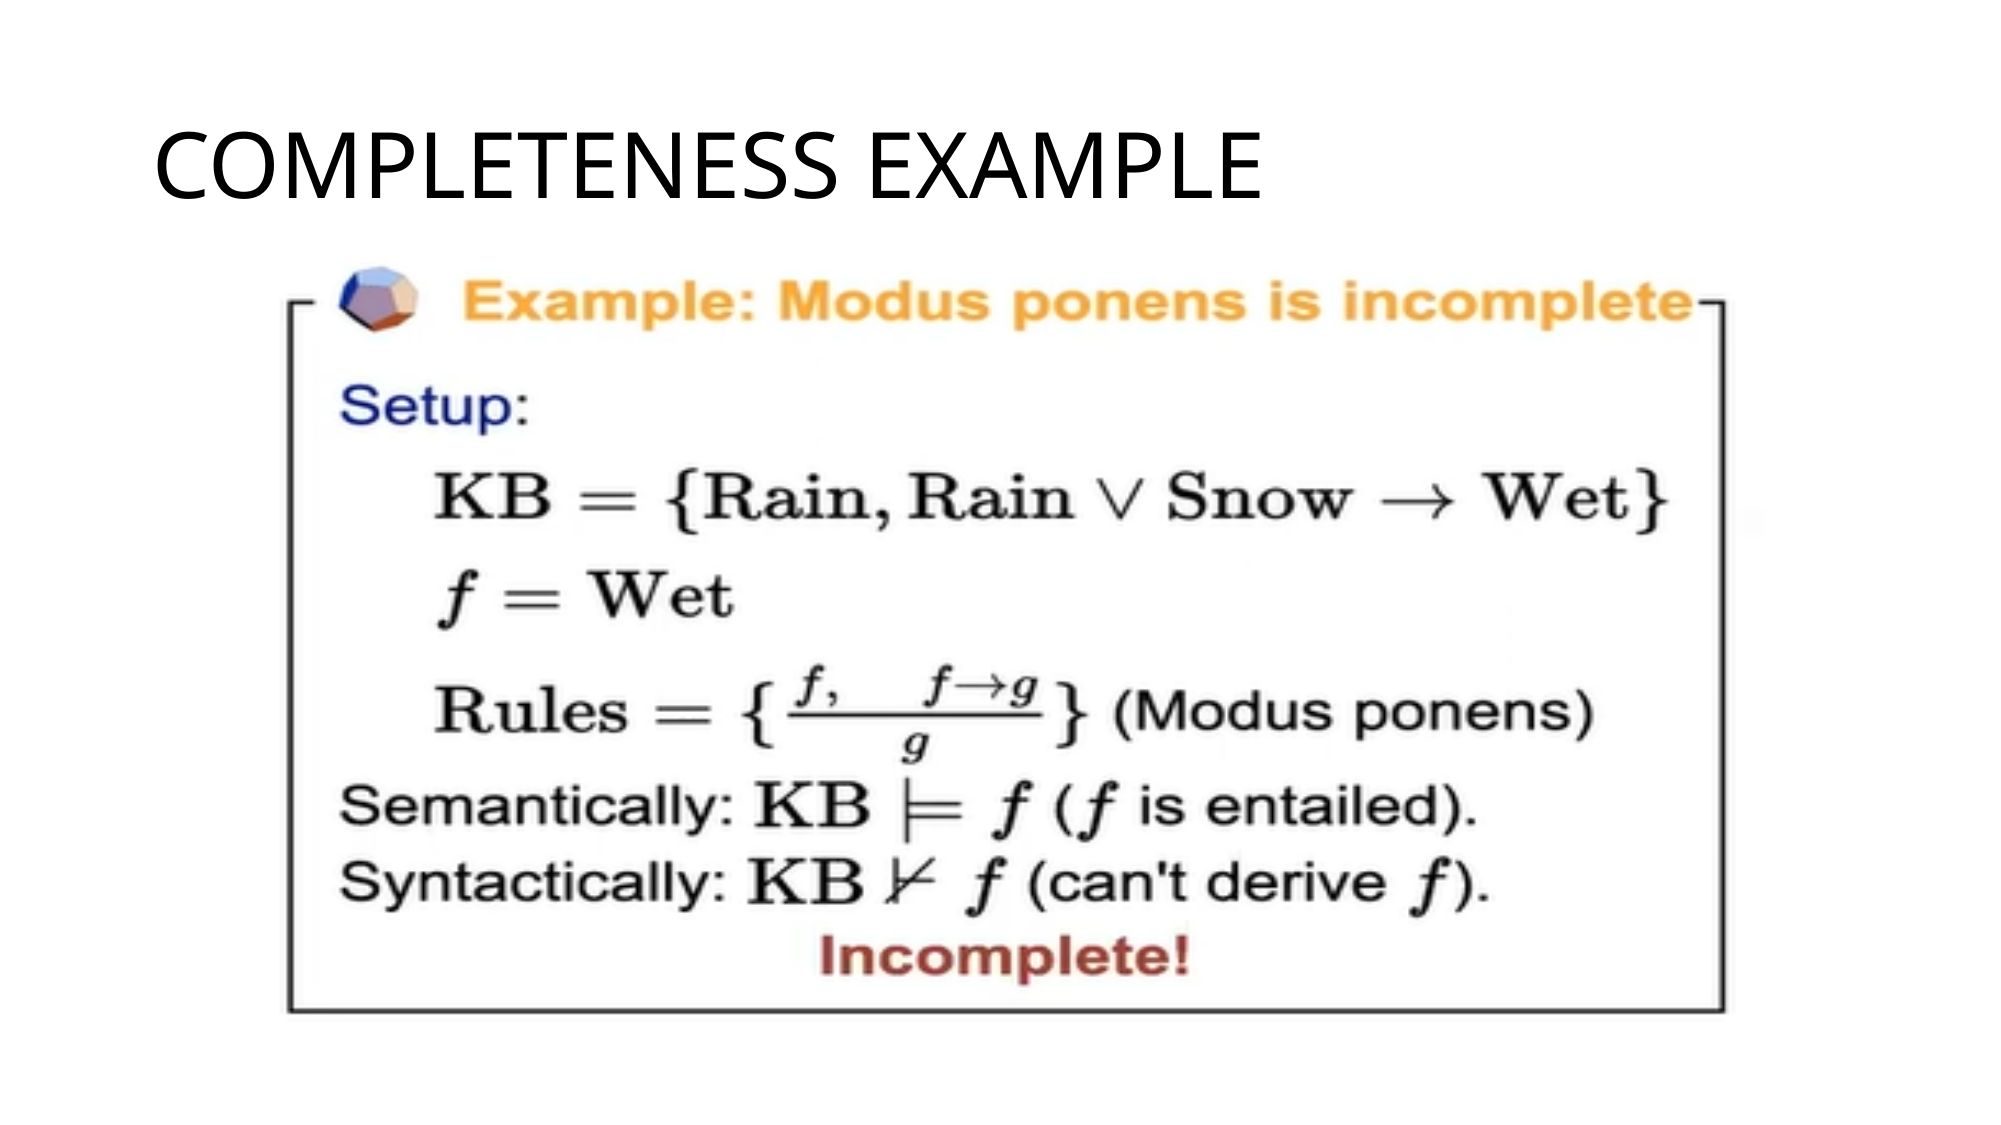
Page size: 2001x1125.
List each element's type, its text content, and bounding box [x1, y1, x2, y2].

picture [185, 206, 1769, 1044]
title COMPLETENESS EXAMPLE [137, 59, 1863, 278]
